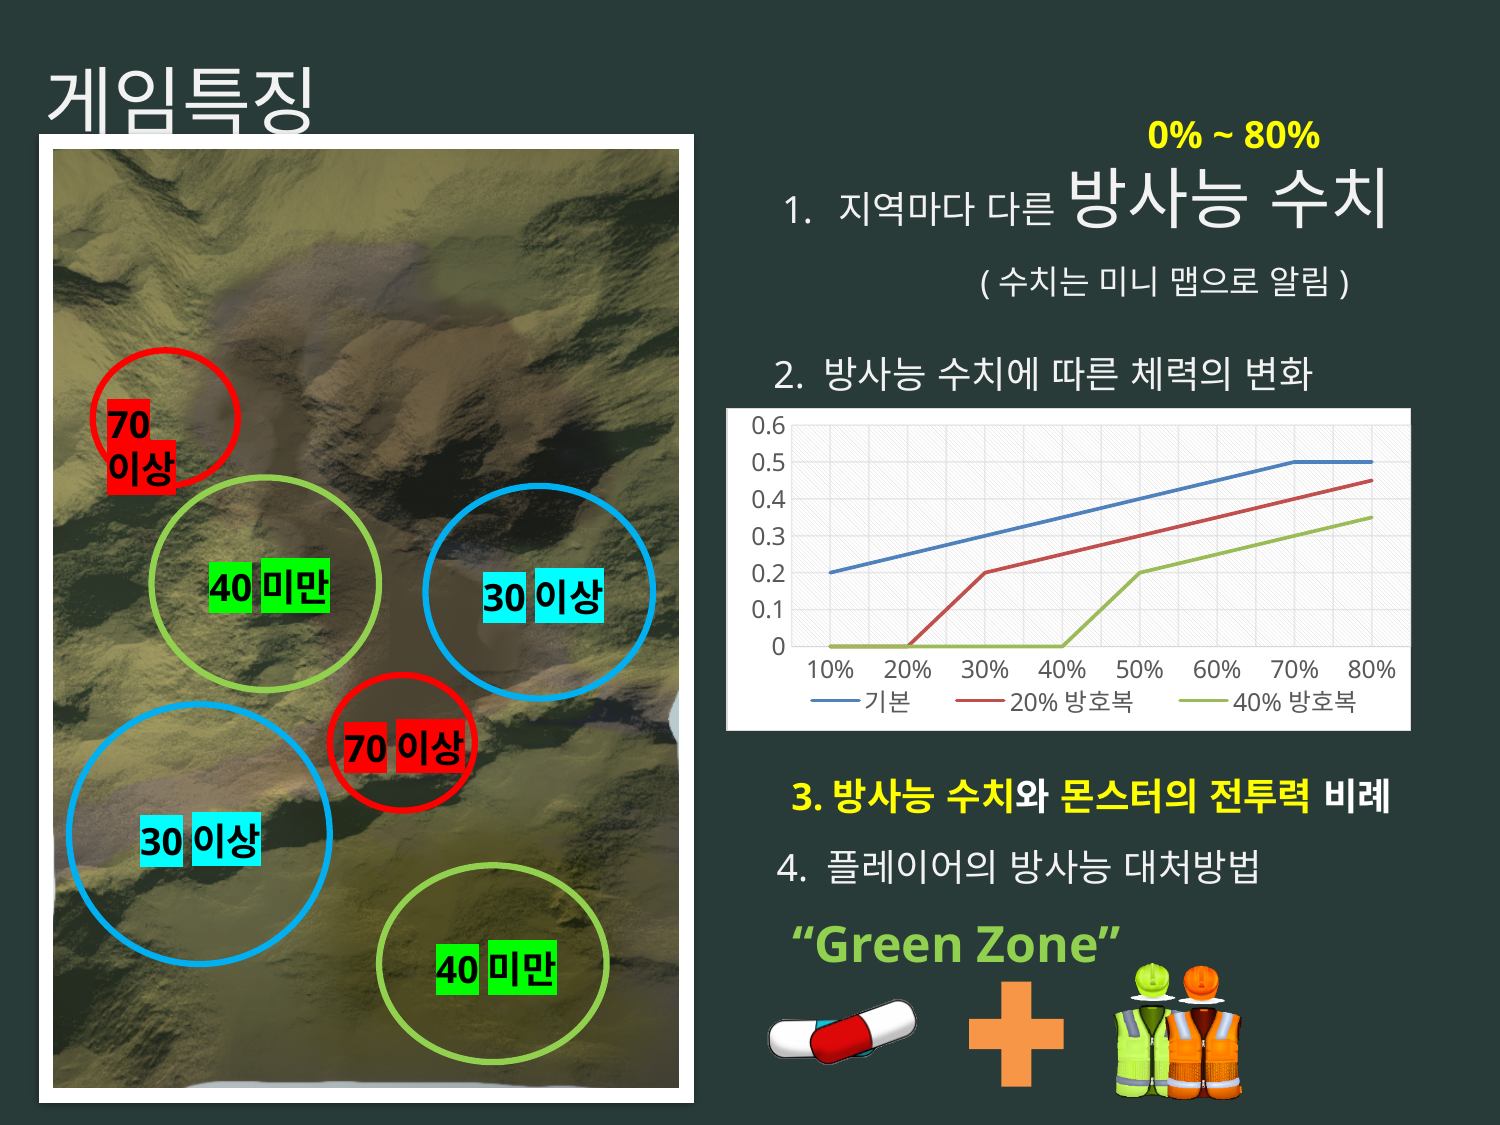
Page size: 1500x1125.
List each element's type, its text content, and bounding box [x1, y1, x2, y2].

picture [1112, 963, 1242, 1100]
chart [725, 407, 1412, 732]
text_box 3.방사능 수치와 몬스터의 전투력 비례 [776, 765, 1418, 826]
text_box 4. 플레이어의 방사능 대처방법 [761, 836, 1277, 897]
picture [752, 978, 930, 1099]
picture [52, 148, 680, 1089]
text_box 0% ~ 80% [1132, 103, 1336, 164]
text_box [967, 980, 1066, 1089]
text_box “Green Zone” [777, 875, 1163, 1071]
text_box 지역마다 다른 방사능 수치 (수치는 미니 맵으로 알림) [767, 149, 1408, 314]
text_box 2. 방사능 수치에 따른 체력의 변화 [758, 343, 1329, 404]
text_box 게임특징 [29, 2, 525, 152]
